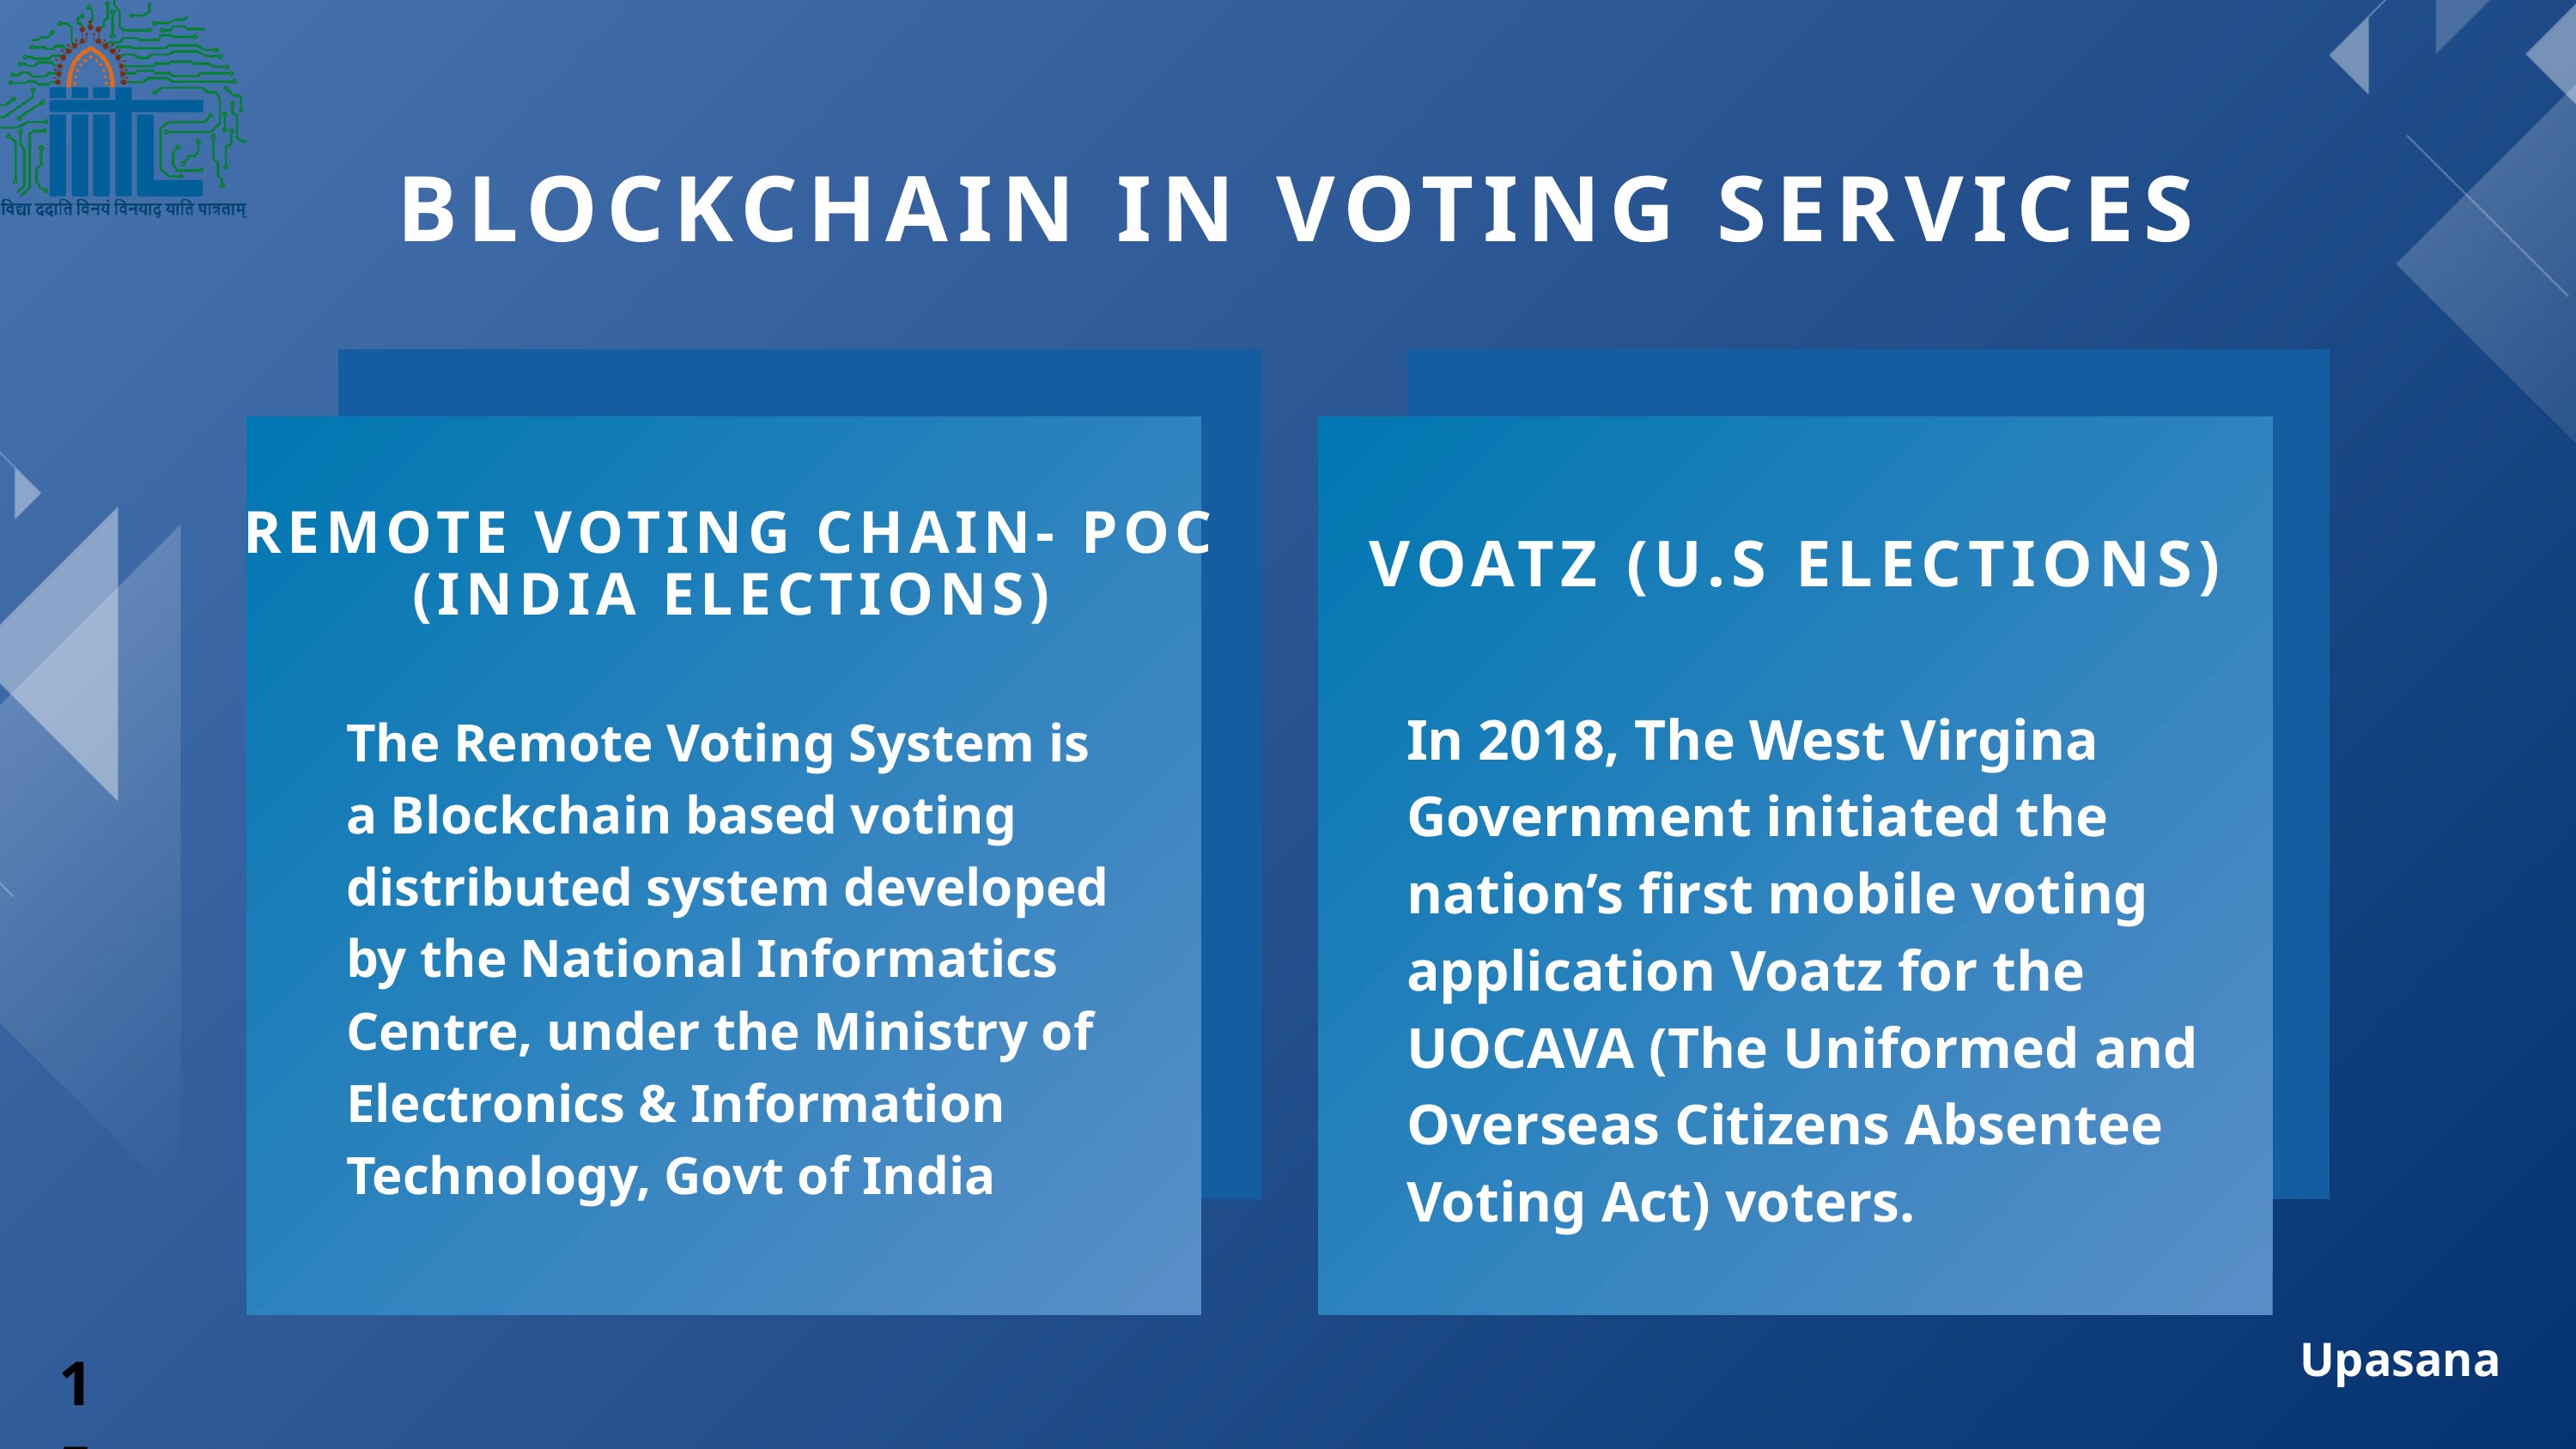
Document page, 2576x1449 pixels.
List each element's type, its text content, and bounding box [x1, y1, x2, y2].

text_box [2329, 0, 2576, 600]
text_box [246, 416, 1201, 1315]
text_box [1406, 349, 2330, 1200]
text_box Upasana [2300, 1320, 2576, 1385]
text_box [0, 416, 182, 1200]
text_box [337, 349, 1262, 1200]
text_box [1317, 416, 2273, 1315]
text_box 15 [42, 1332, 111, 1449]
text_box BLOCKCHAIN IN VOTING SERVICES [254, 163, 2338, 260]
text_box VOATZ (U.S ELECTIONS) [1306, 532, 1313, 600]
text_box [0, 0, 247, 222]
